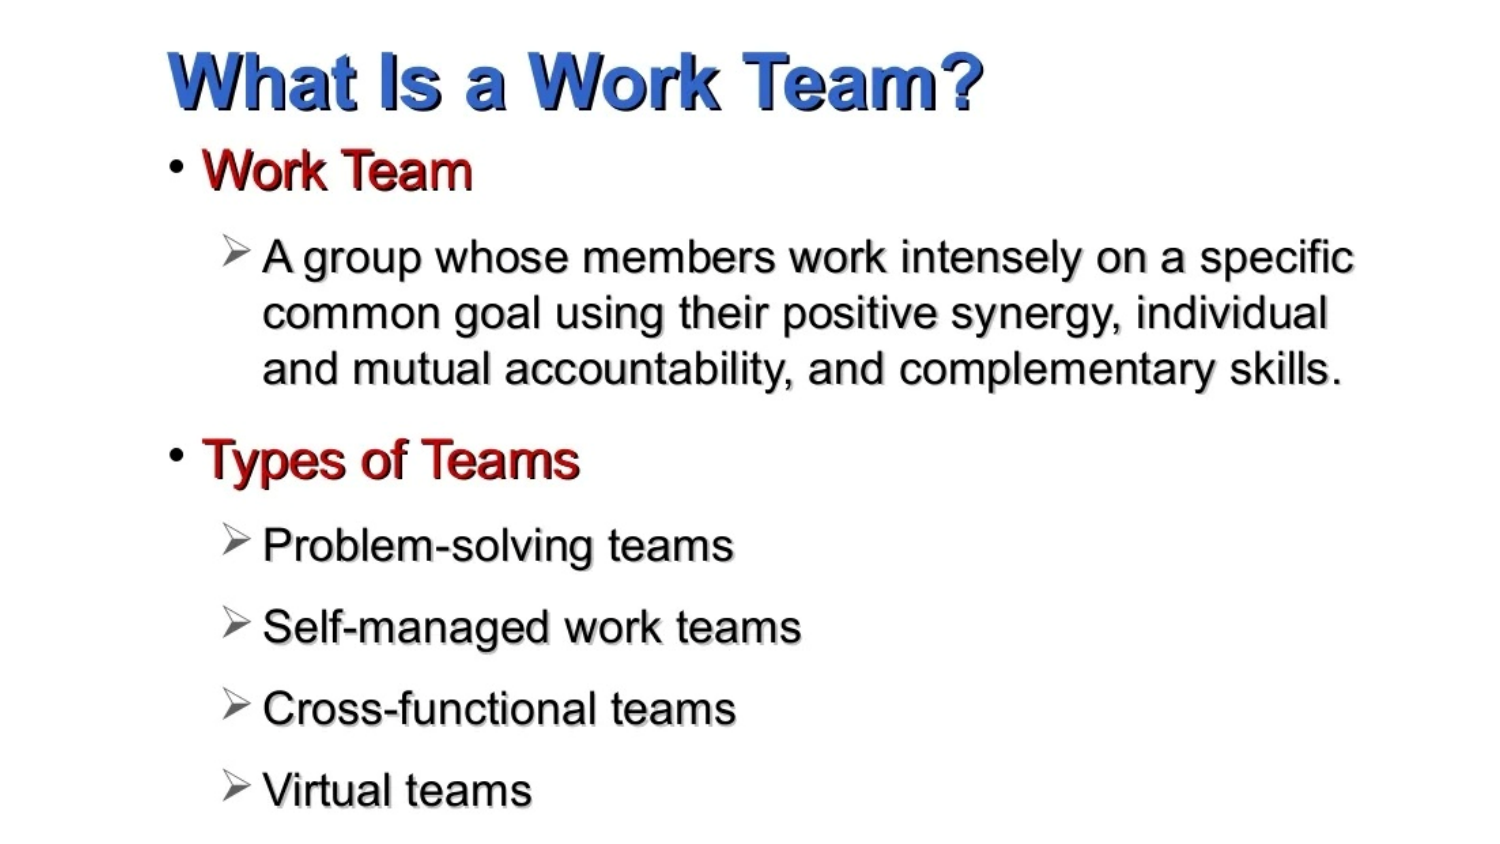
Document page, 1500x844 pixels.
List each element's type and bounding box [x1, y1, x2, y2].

picture [84, 0, 1416, 844]
